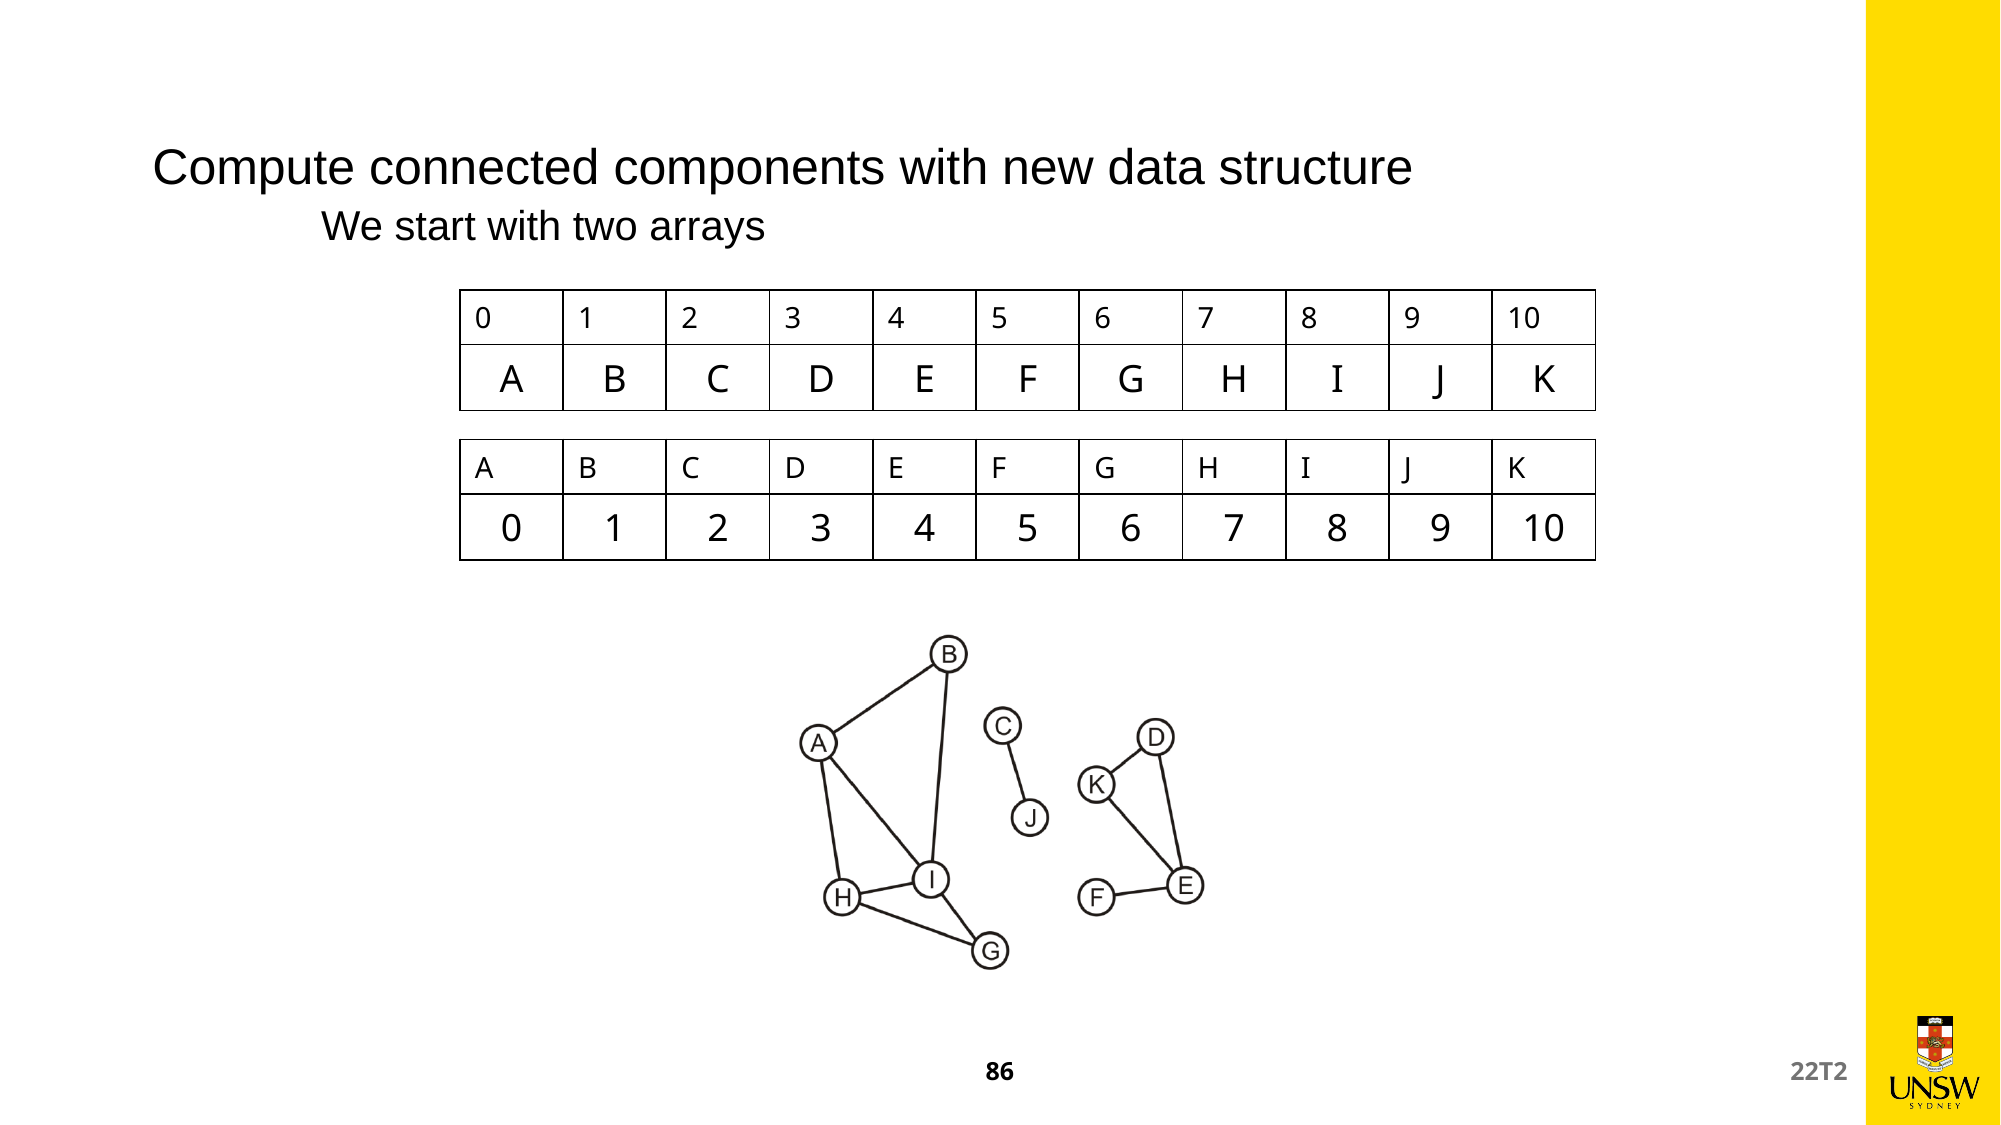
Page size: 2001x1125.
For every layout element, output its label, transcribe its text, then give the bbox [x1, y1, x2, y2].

table_header F [977, 440, 1078, 493]
table_header 3 [770, 291, 872, 344]
table_header 6 [1080, 291, 1182, 344]
table_header D [770, 440, 872, 493]
text_box We start with two arrays [249, 278, 1600, 934]
table_cell 7 [1183, 495, 1285, 559]
picture [1890, 1016, 1980, 1109]
table_cell 4 [874, 495, 975, 559]
title Compute connected components with new data structure [137, 59, 1863, 278]
table_cell 1 [564, 495, 665, 559]
table_header 10 [1493, 291, 1595, 344]
table_header 5 [977, 291, 1078, 344]
table_cell A [461, 345, 562, 410]
table_header A [461, 440, 562, 493]
table_header J [1390, 440, 1491, 493]
table_cell I [1287, 345, 1388, 410]
table_header 4 [874, 291, 975, 344]
table_cell B [564, 345, 665, 410]
table_header 7 [1183, 291, 1285, 344]
footer 22T2 [1225, 1042, 1863, 1103]
table_cell F [977, 345, 1078, 410]
table_cell 2 [667, 495, 769, 559]
table_cell G [1080, 345, 1182, 410]
table_cell K [1493, 345, 1595, 410]
table_header B [564, 440, 665, 493]
table_header K [1493, 440, 1595, 493]
table_header H [1183, 440, 1285, 493]
table_header I [1287, 440, 1388, 493]
table_cell 8 [1287, 495, 1388, 559]
table_header 0 [461, 291, 562, 344]
table_cell 6 [1080, 495, 1182, 559]
table_cell H [1183, 345, 1285, 410]
table_header 1 [564, 291, 665, 344]
table_cell 3 [770, 495, 872, 559]
table_cell 5 [977, 495, 1078, 559]
table_header C [667, 440, 769, 493]
table_cell E [874, 345, 975, 410]
table_cell C [667, 345, 769, 410]
table_header E [874, 440, 975, 493]
slide_number 86 [774, 1042, 1225, 1103]
table_cell J [1390, 345, 1491, 410]
table_cell 10 [1493, 495, 1595, 559]
table_cell 9 [1390, 495, 1491, 559]
table_header 9 [1390, 291, 1491, 344]
table_cell D [770, 345, 872, 410]
picture [793, 630, 1207, 974]
table_cell 0 [461, 495, 562, 559]
table_header G [1080, 440, 1182, 493]
table_header 2 [667, 291, 769, 344]
table_header 8 [1287, 291, 1388, 344]
